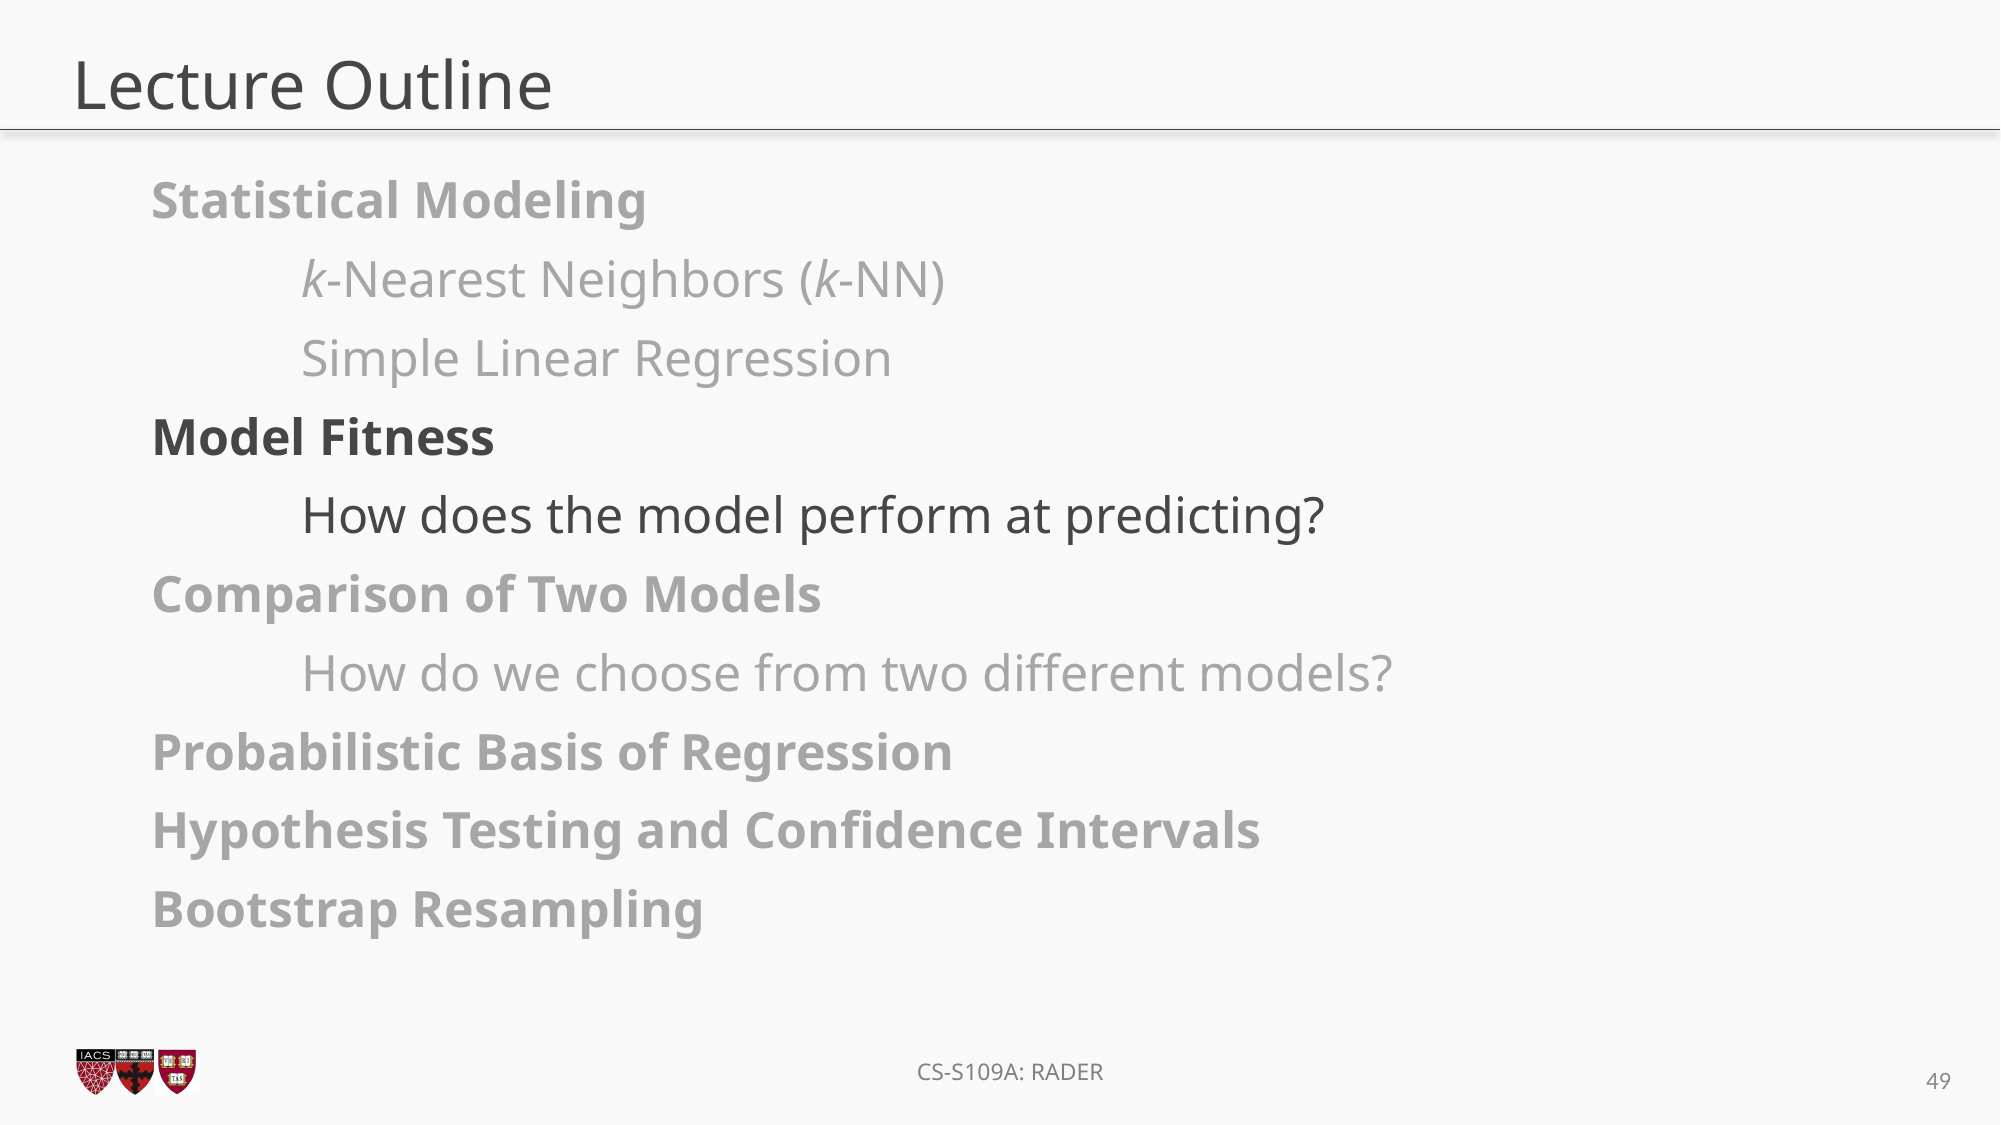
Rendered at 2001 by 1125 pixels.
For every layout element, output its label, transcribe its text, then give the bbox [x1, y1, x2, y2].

slide_number 49 [1500, 1050, 1967, 1110]
picture [75, 1049, 200, 1095]
title Lecture Outline [57, 35, 1943, 162]
list Statistical Modeling k-Nearest Neighbors (k-NN) Simple Linear Regression Model Fitness How does the model perform at predicting? Comparison of Two Models How do we choose from two different models? Probabilistic Basis of Regression Hypothesis Testing and Confidence Intervals Bootstrap Resampling [136, 161, 1794, 990]
